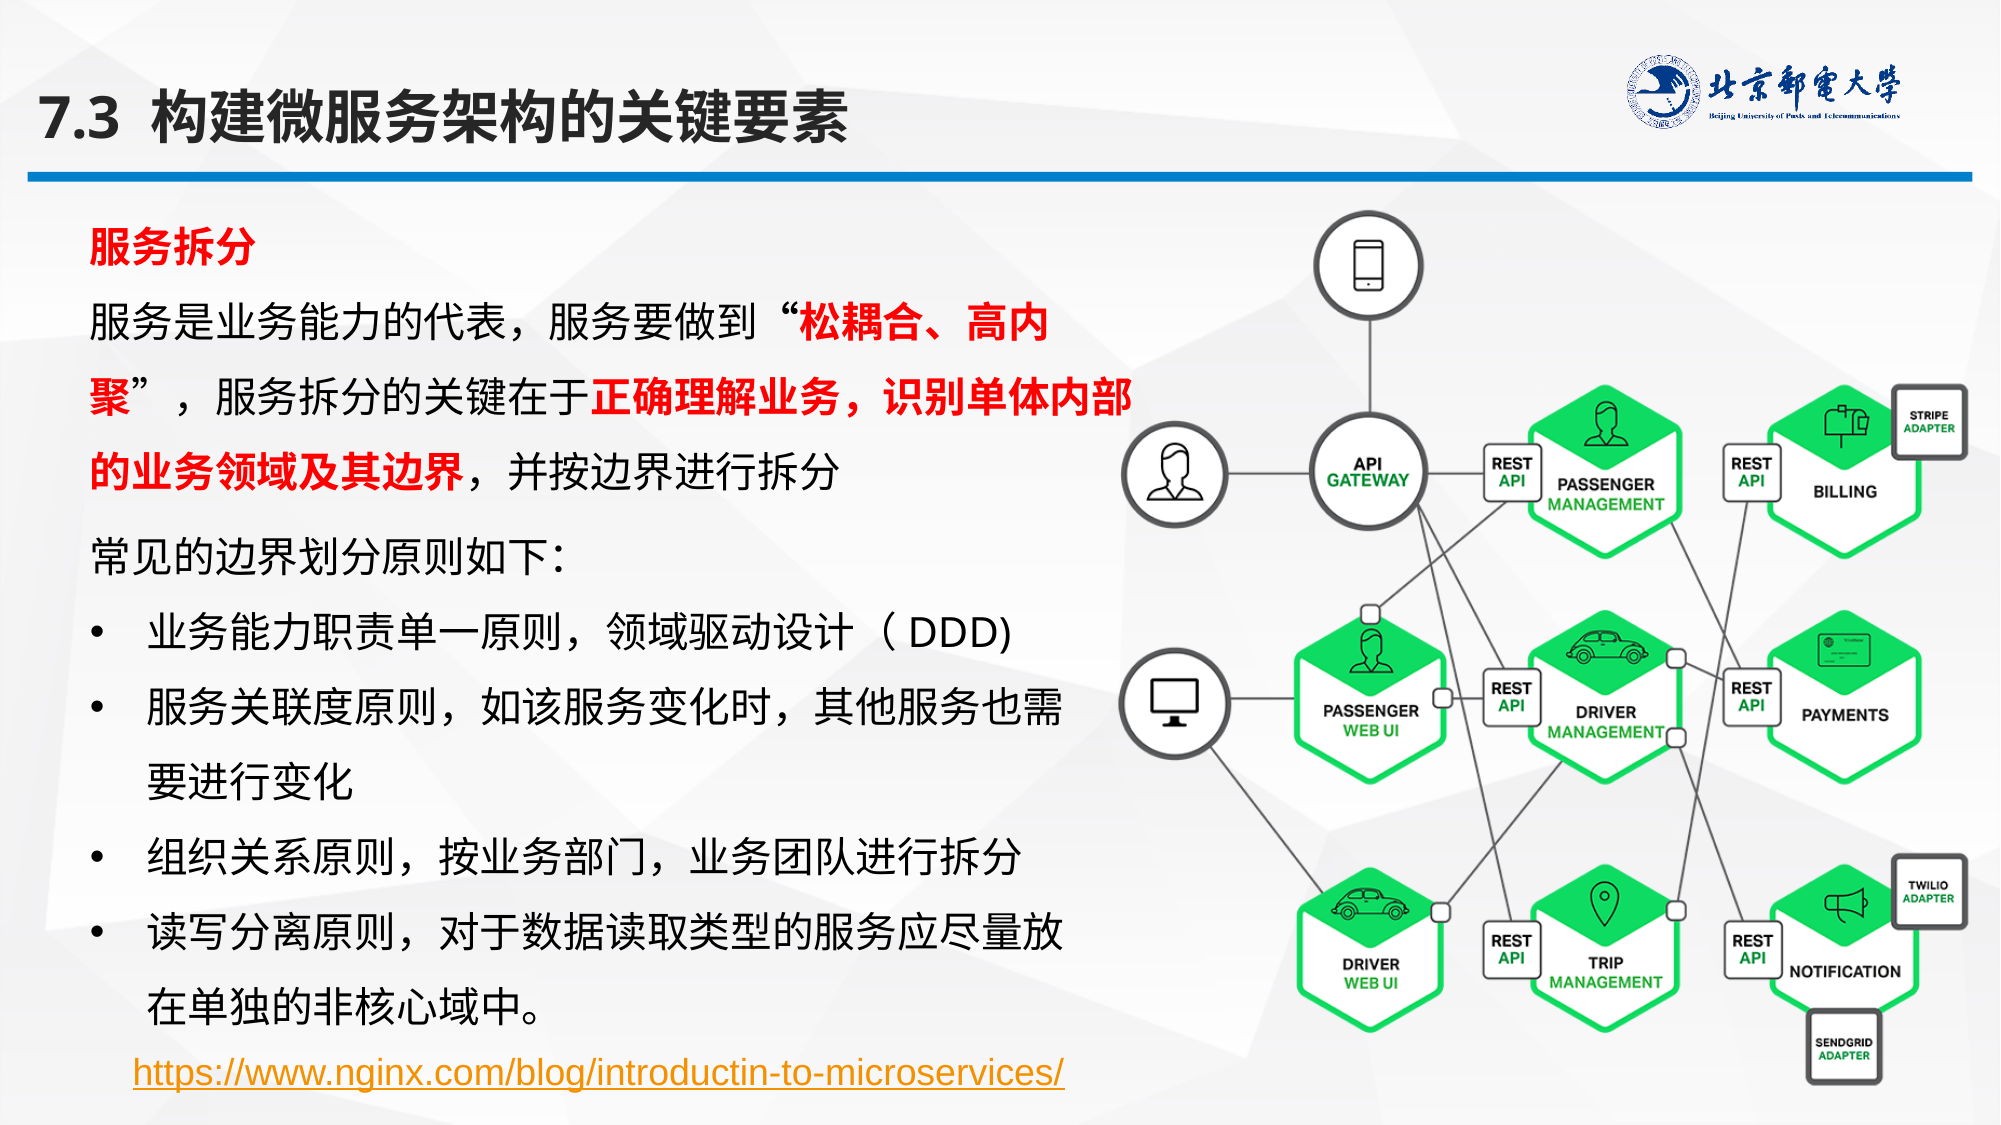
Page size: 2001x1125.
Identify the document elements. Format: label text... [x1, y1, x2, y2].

picture [0, 0, 2000, 1125]
text_box 7.3 构建微服务架构的关键要素 [23, 73, 1083, 158]
text_box https://www.nginx.com/blog/introductin-to-microservices/ [117, 1040, 1176, 1101]
text_box [26, 171, 1973, 183]
text_box 常见的边界划分原则如下： 业务能力职责单一原则，领域驱动设计（DDD) 服务关联度原则，如该服务变化时，其他服务也需要进行变化 组织关系原则，按业务部门，业务团队进行拆分 读写分离原则，对于数据读取类型的服务应尽量放在单独的非核心域中。 [0, 498, 1106, 1038]
text_box 服务拆分 服务是业务能力的代表，服务要做到“松耦合、高内聚”，服务拆分的关键在于正确理解业务，识别单体内部的业务领域及其边界，并按边界进行拆分 [0, 188, 1160, 498]
